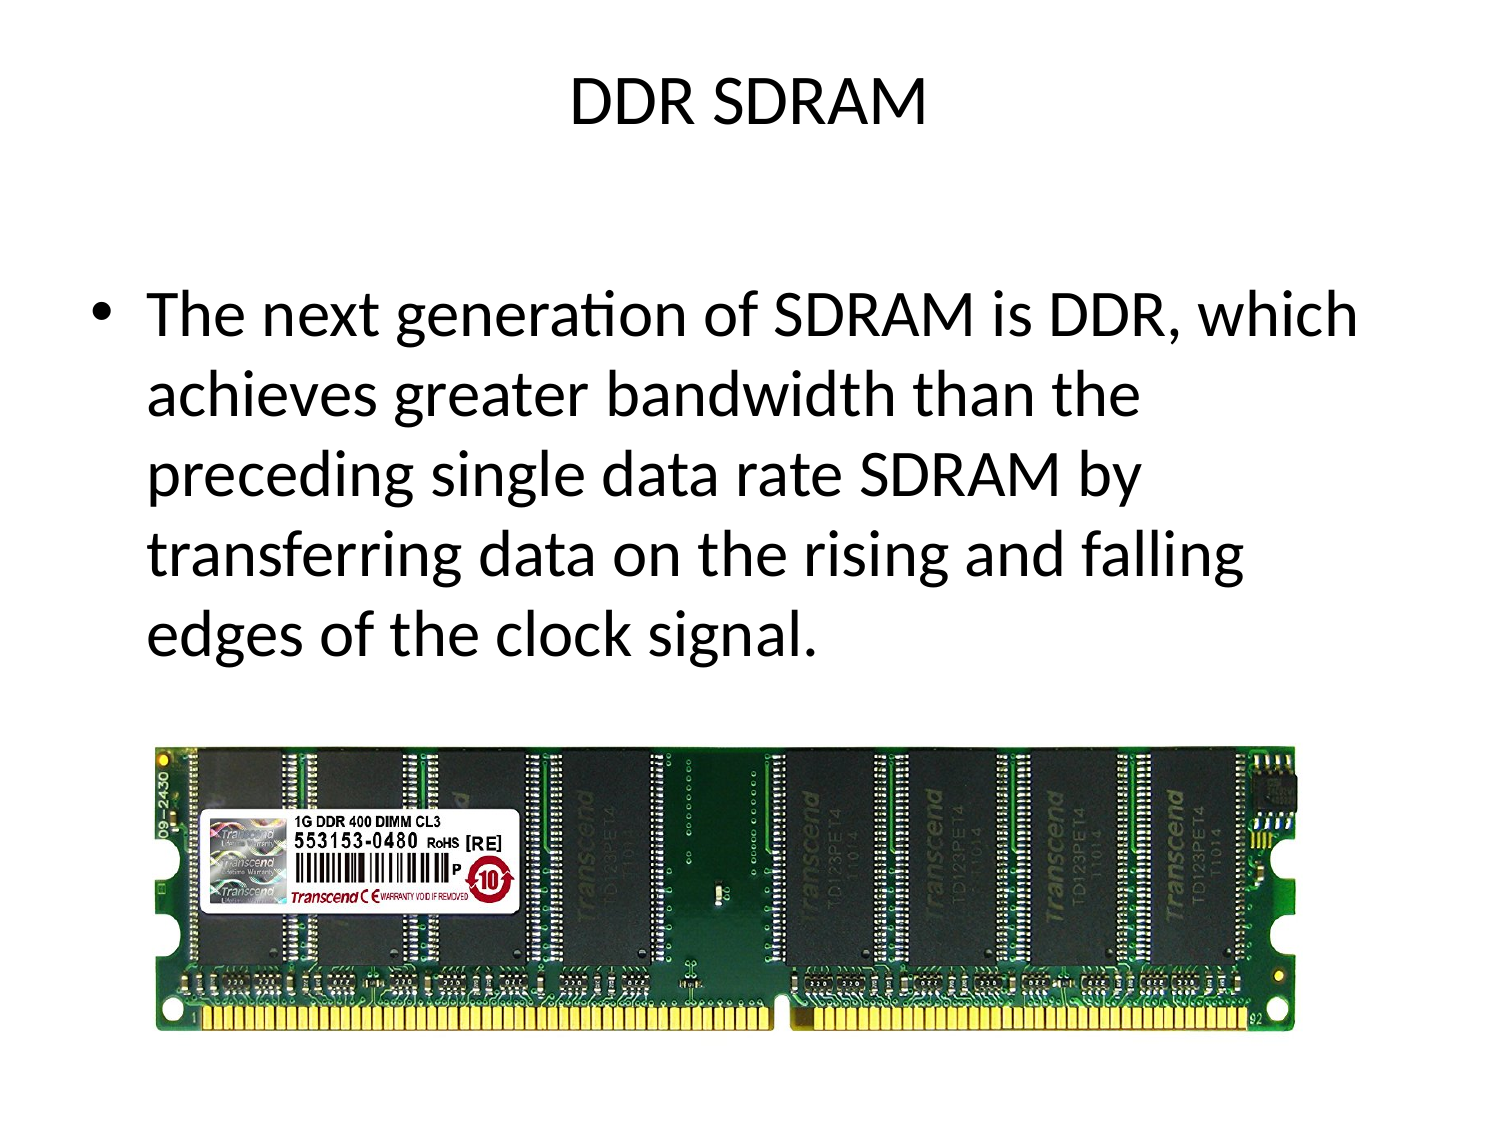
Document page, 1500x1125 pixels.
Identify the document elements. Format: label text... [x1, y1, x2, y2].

title DDR SDRAM [75, 45, 1425, 233]
list The next generation of SDRAM is DDR, which achieves greater bandwidth than the preceding single data rate SDRAM by transferring data on the rising and falling edges of the clock signal. [75, 262, 1425, 1005]
picture [112, 699, 1338, 1077]
